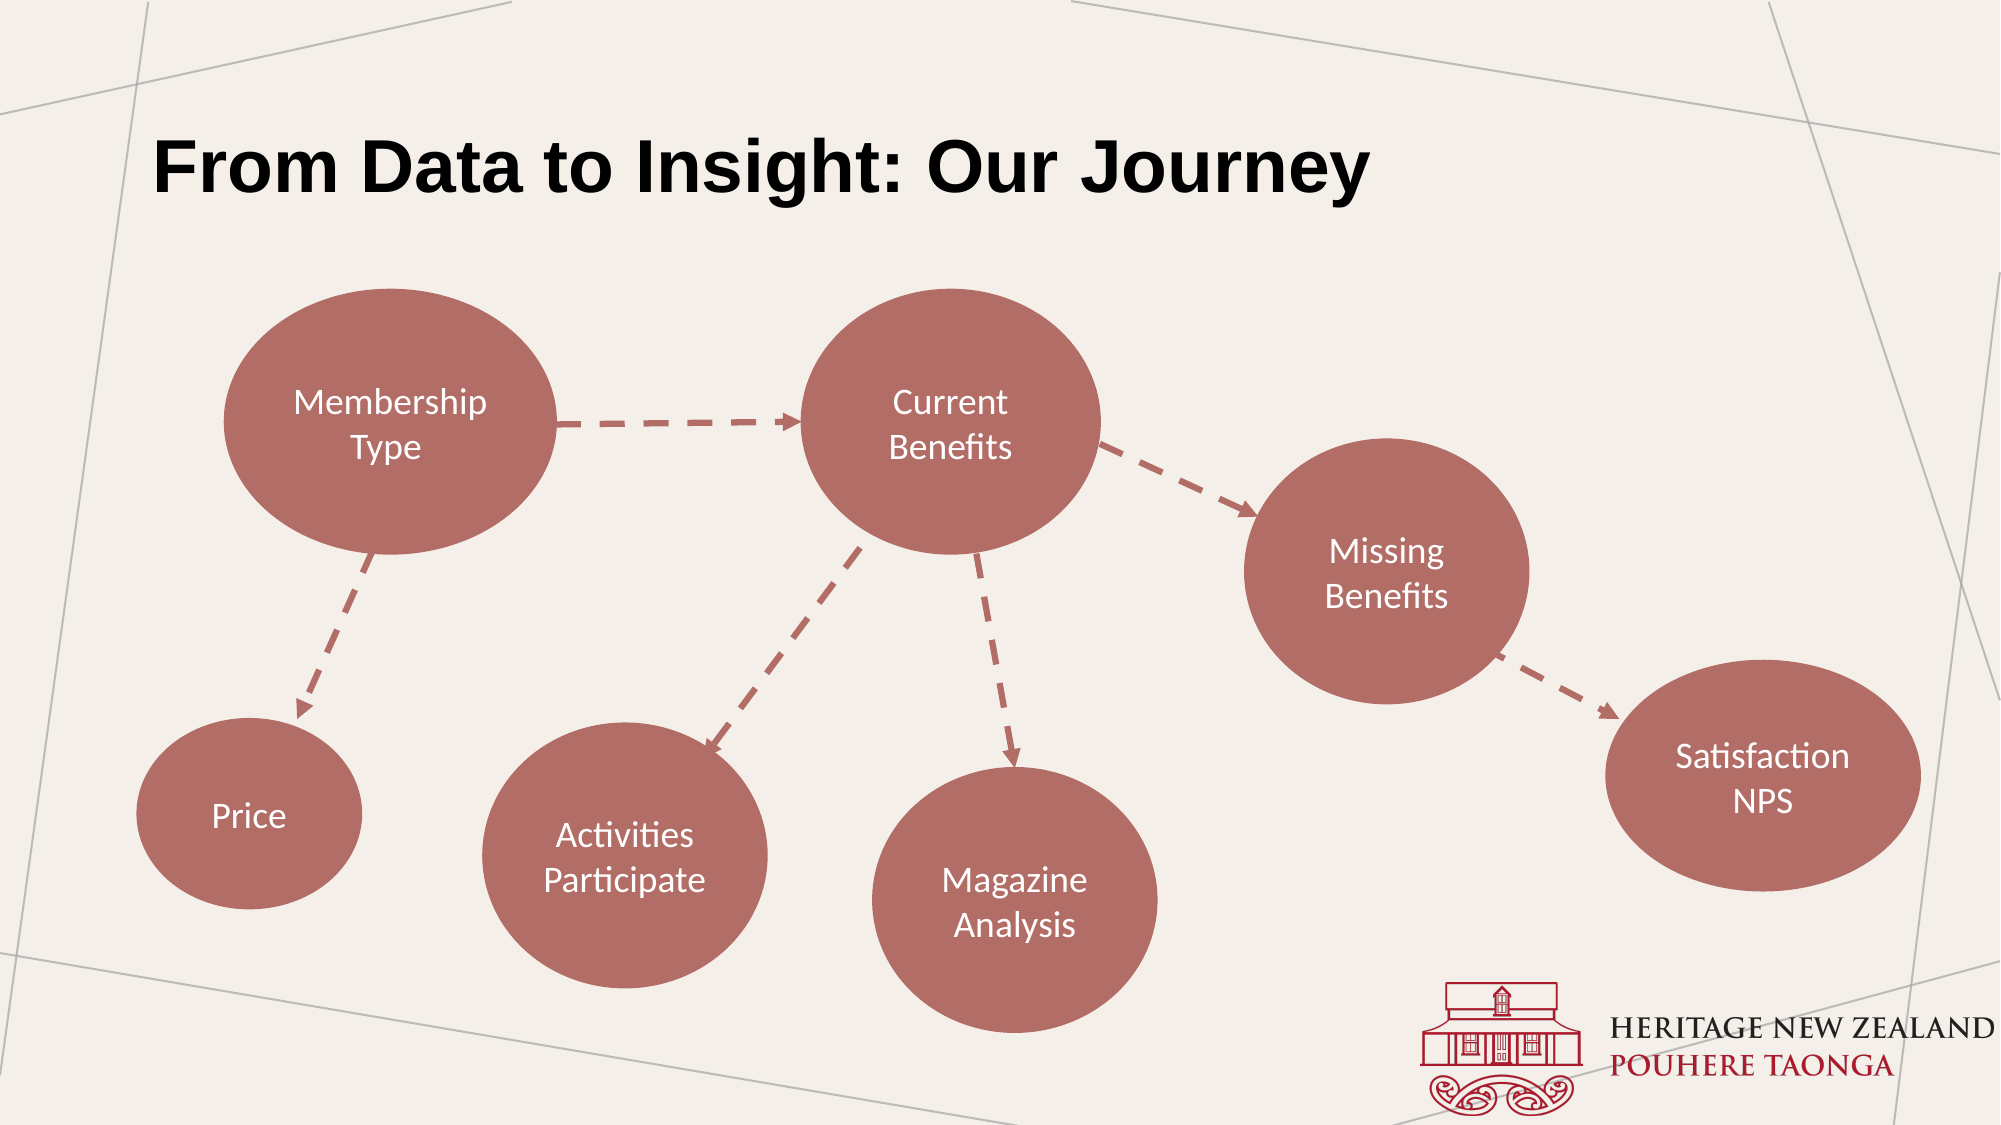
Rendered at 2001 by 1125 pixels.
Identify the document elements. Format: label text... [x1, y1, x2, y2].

title From Data to Insight: Our Journey [137, 59, 1863, 278]
picture [1420, 982, 1994, 1116]
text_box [137, 289, 1920, 1032]
